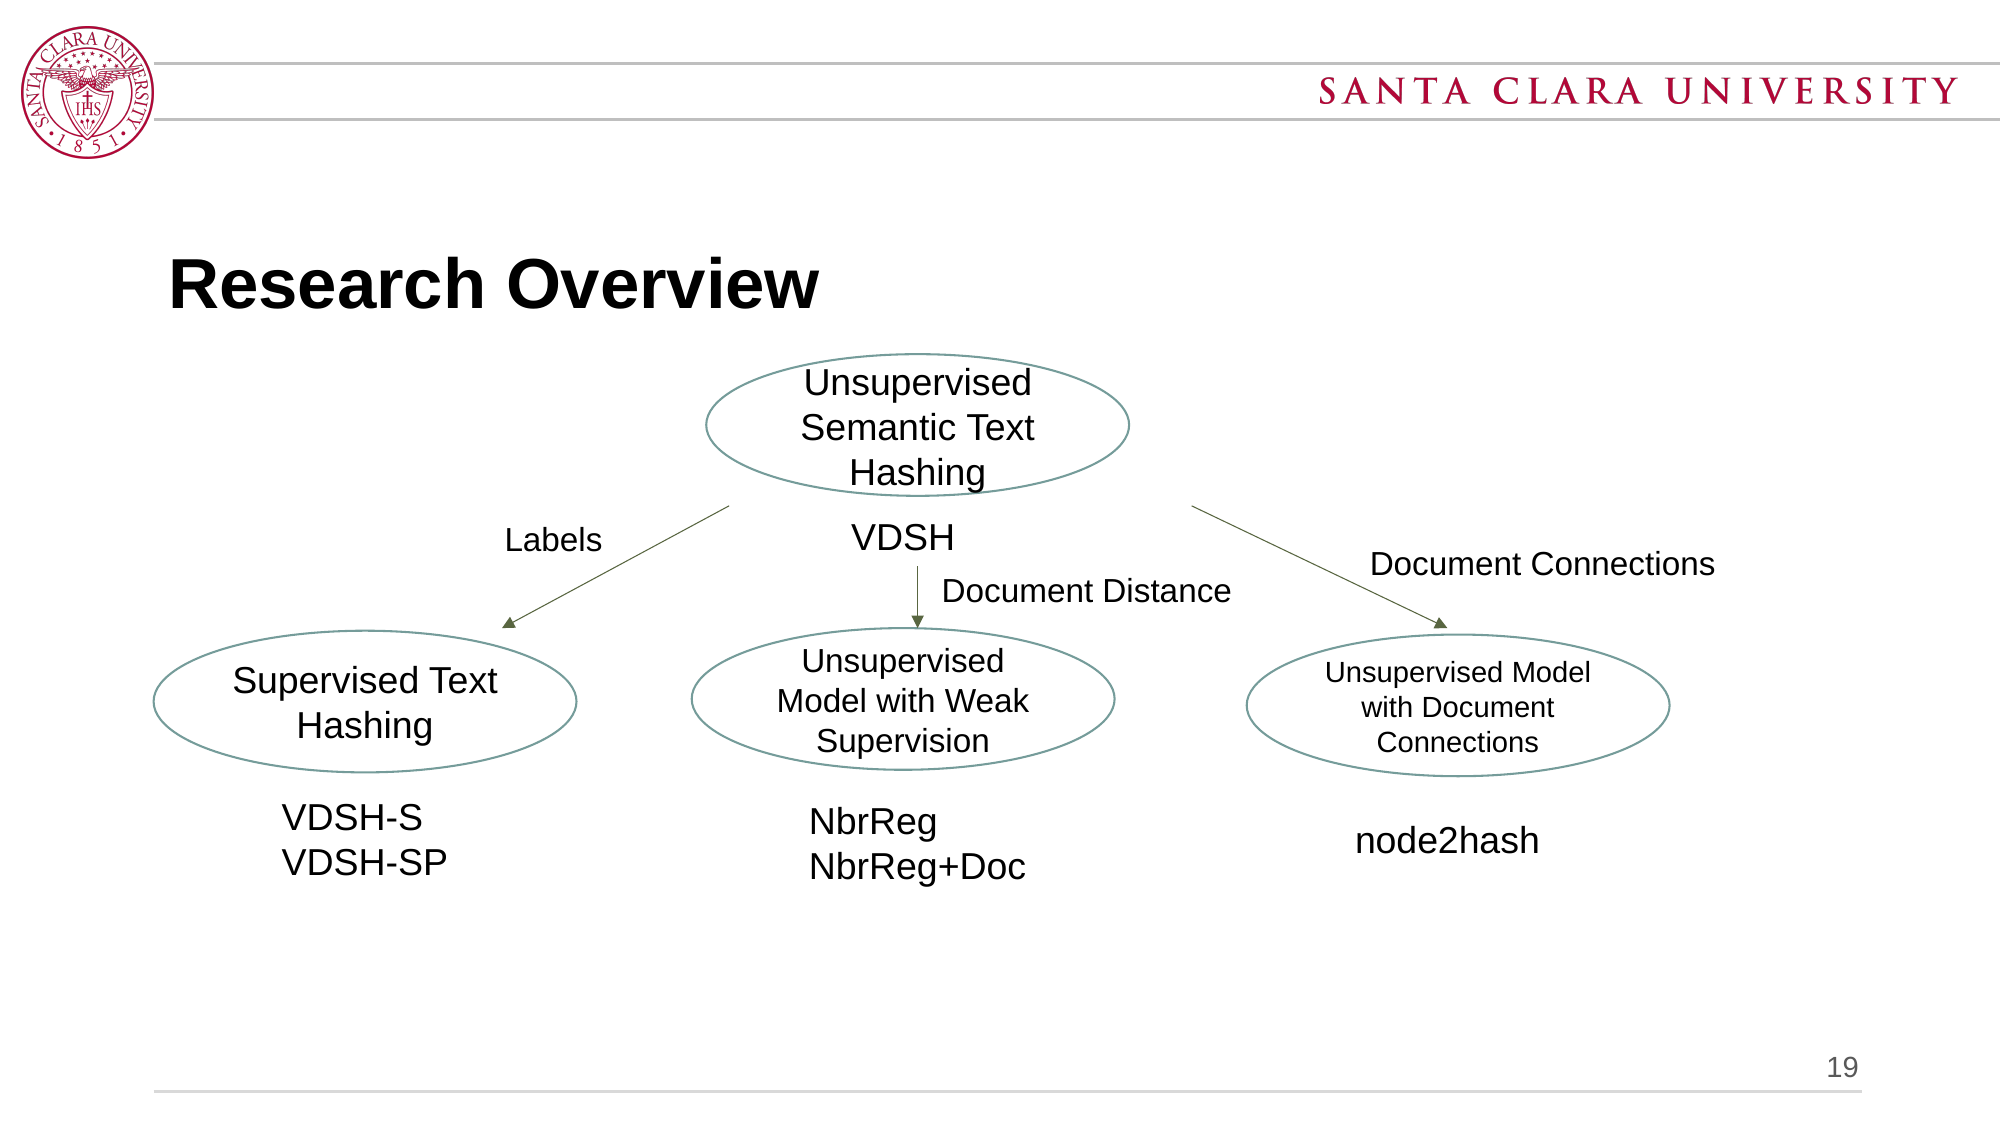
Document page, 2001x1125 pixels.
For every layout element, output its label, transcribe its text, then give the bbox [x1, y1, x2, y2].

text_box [917, 562, 1191, 629]
text_box VDSH [836, 505, 970, 566]
picture [1320, 77, 1958, 104]
text_box Unsupervised Semantic Text Hashing [705, 353, 1131, 497]
text_box NbrReg NbrReg+Doc [794, 789, 1042, 895]
list 19 [1238, 1026, 1874, 1092]
title Research Overview [153, 191, 1863, 380]
text_box Unsupervised Model with Document Connections [1245, 633, 1671, 778]
text_box node2hash [1340, 808, 1555, 869]
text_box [489, 505, 730, 629]
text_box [1191, 505, 1733, 629]
picture [21, 26, 154, 159]
text_box VDSH-S VDSH-SP [266, 785, 464, 891]
text_box Supervised Text Hashing [152, 629, 578, 774]
text_box Unsupervised Model with Weak Supervision [690, 627, 1116, 771]
